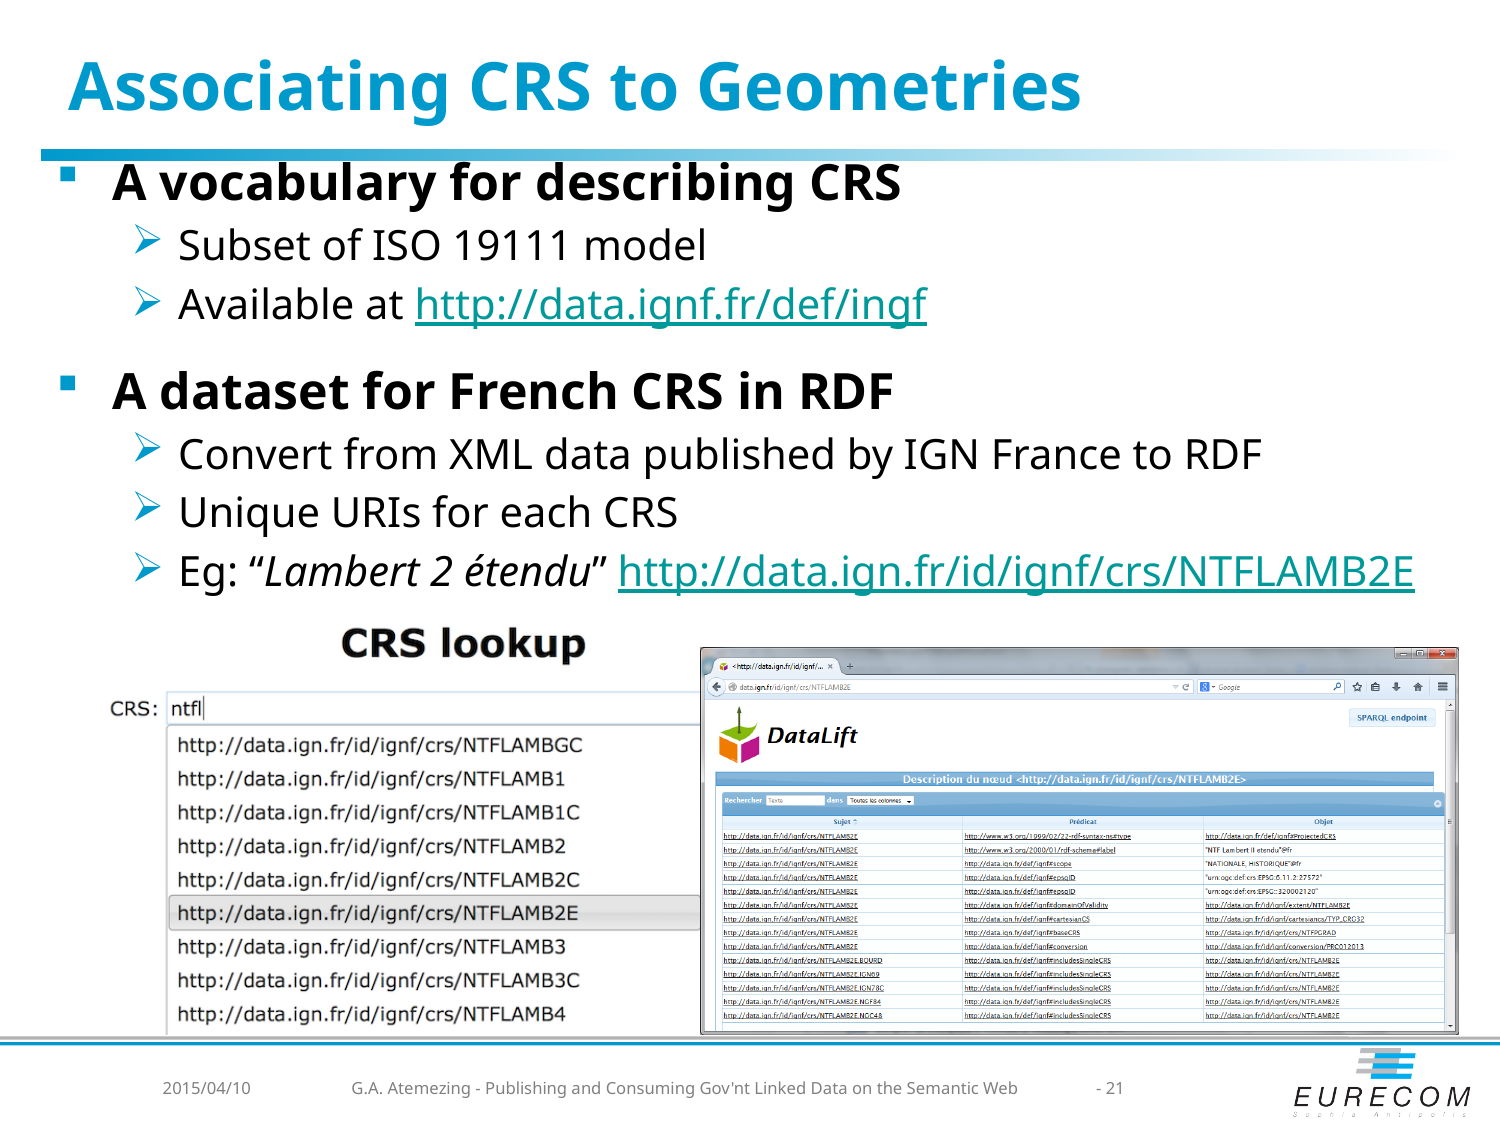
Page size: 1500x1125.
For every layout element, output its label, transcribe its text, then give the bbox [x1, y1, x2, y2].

footer G.A. Atemezing - Publishing and Consuming Gov'nt Linked Data on the Semantic Web [336, 1070, 1069, 1107]
slide_number - 21 [1080, 1070, 1200, 1103]
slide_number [147, 1070, 325, 1103]
title Associating CRS to Geometries [52, 30, 1460, 138]
picture [2, 613, 1460, 1036]
picture [1293, 1048, 1477, 1118]
list A vocabulary for describing CRS Subset of ISO 19111 model Available at http://data.ignf.fr/def/ingf A dataset for French CRS in RDF Convert from XML data published by IGN France to RDF Unique URIs for each CRS Eg: “Lambert 2 étendu” http://data.ign.fr/id/ignf/crs/NTFLAMB2E [40, 143, 1460, 647]
